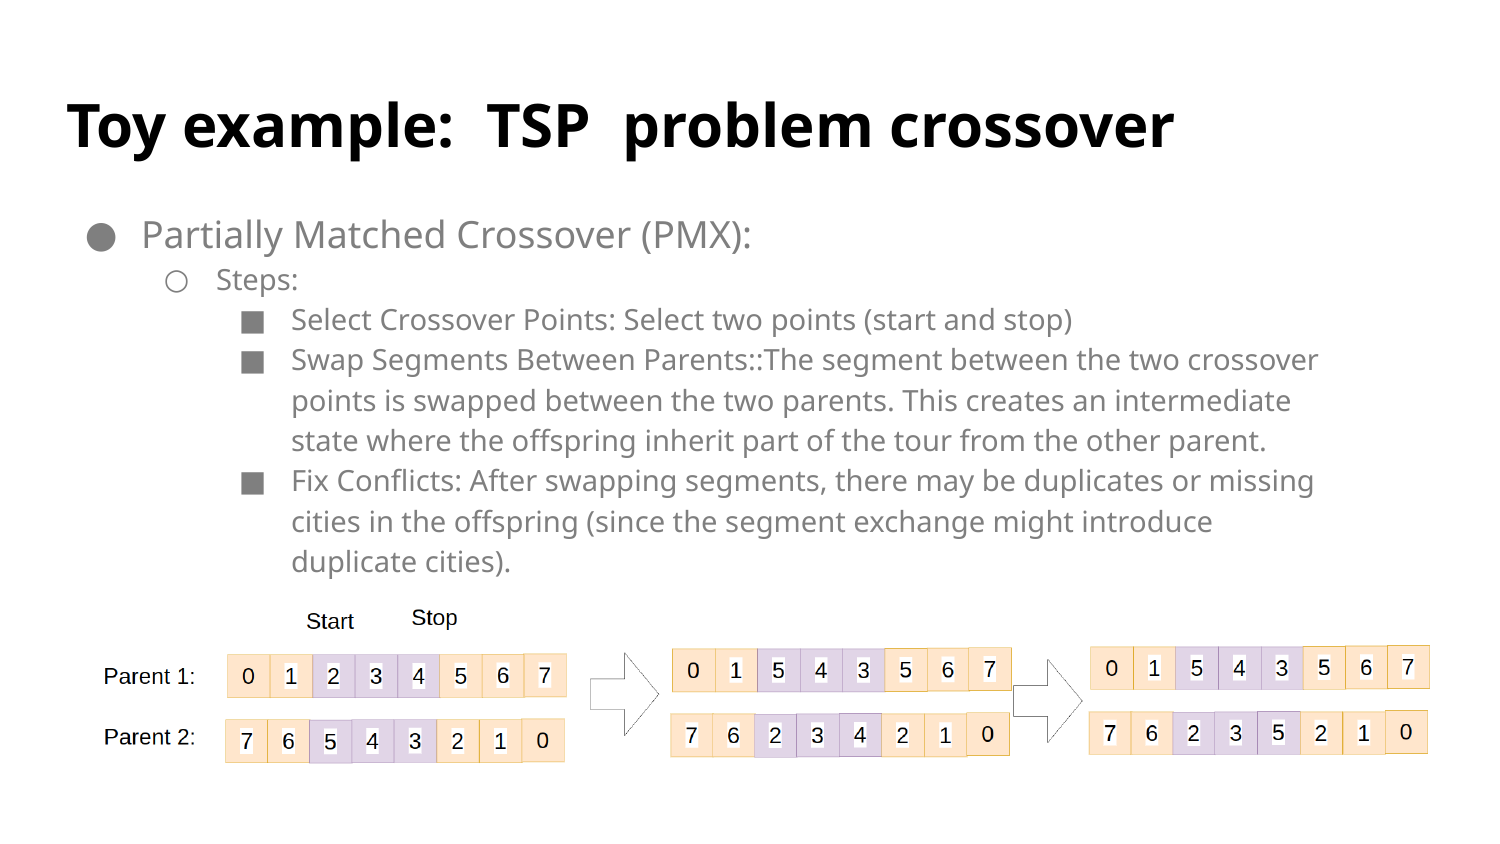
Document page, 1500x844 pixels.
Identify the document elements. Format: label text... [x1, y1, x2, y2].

list Partially Matched Crossover (PMX): Steps: Select Crossover Points: Select two points (start and stop) Swap Segments Between Parents::The segment between the two crossover points is swapped between the two parents. This creates an intermediate state where the offspring inherit part of the tour from the other parent. Fix Conflicts: After swapping segments, there may be duplicates or missing cities in the offspring (since the segment exchange might introduce duplicate cities). [51, 189, 1360, 818]
title Toy example: TSP problem crossover [51, 72, 1449, 176]
picture [84, 590, 1450, 797]
